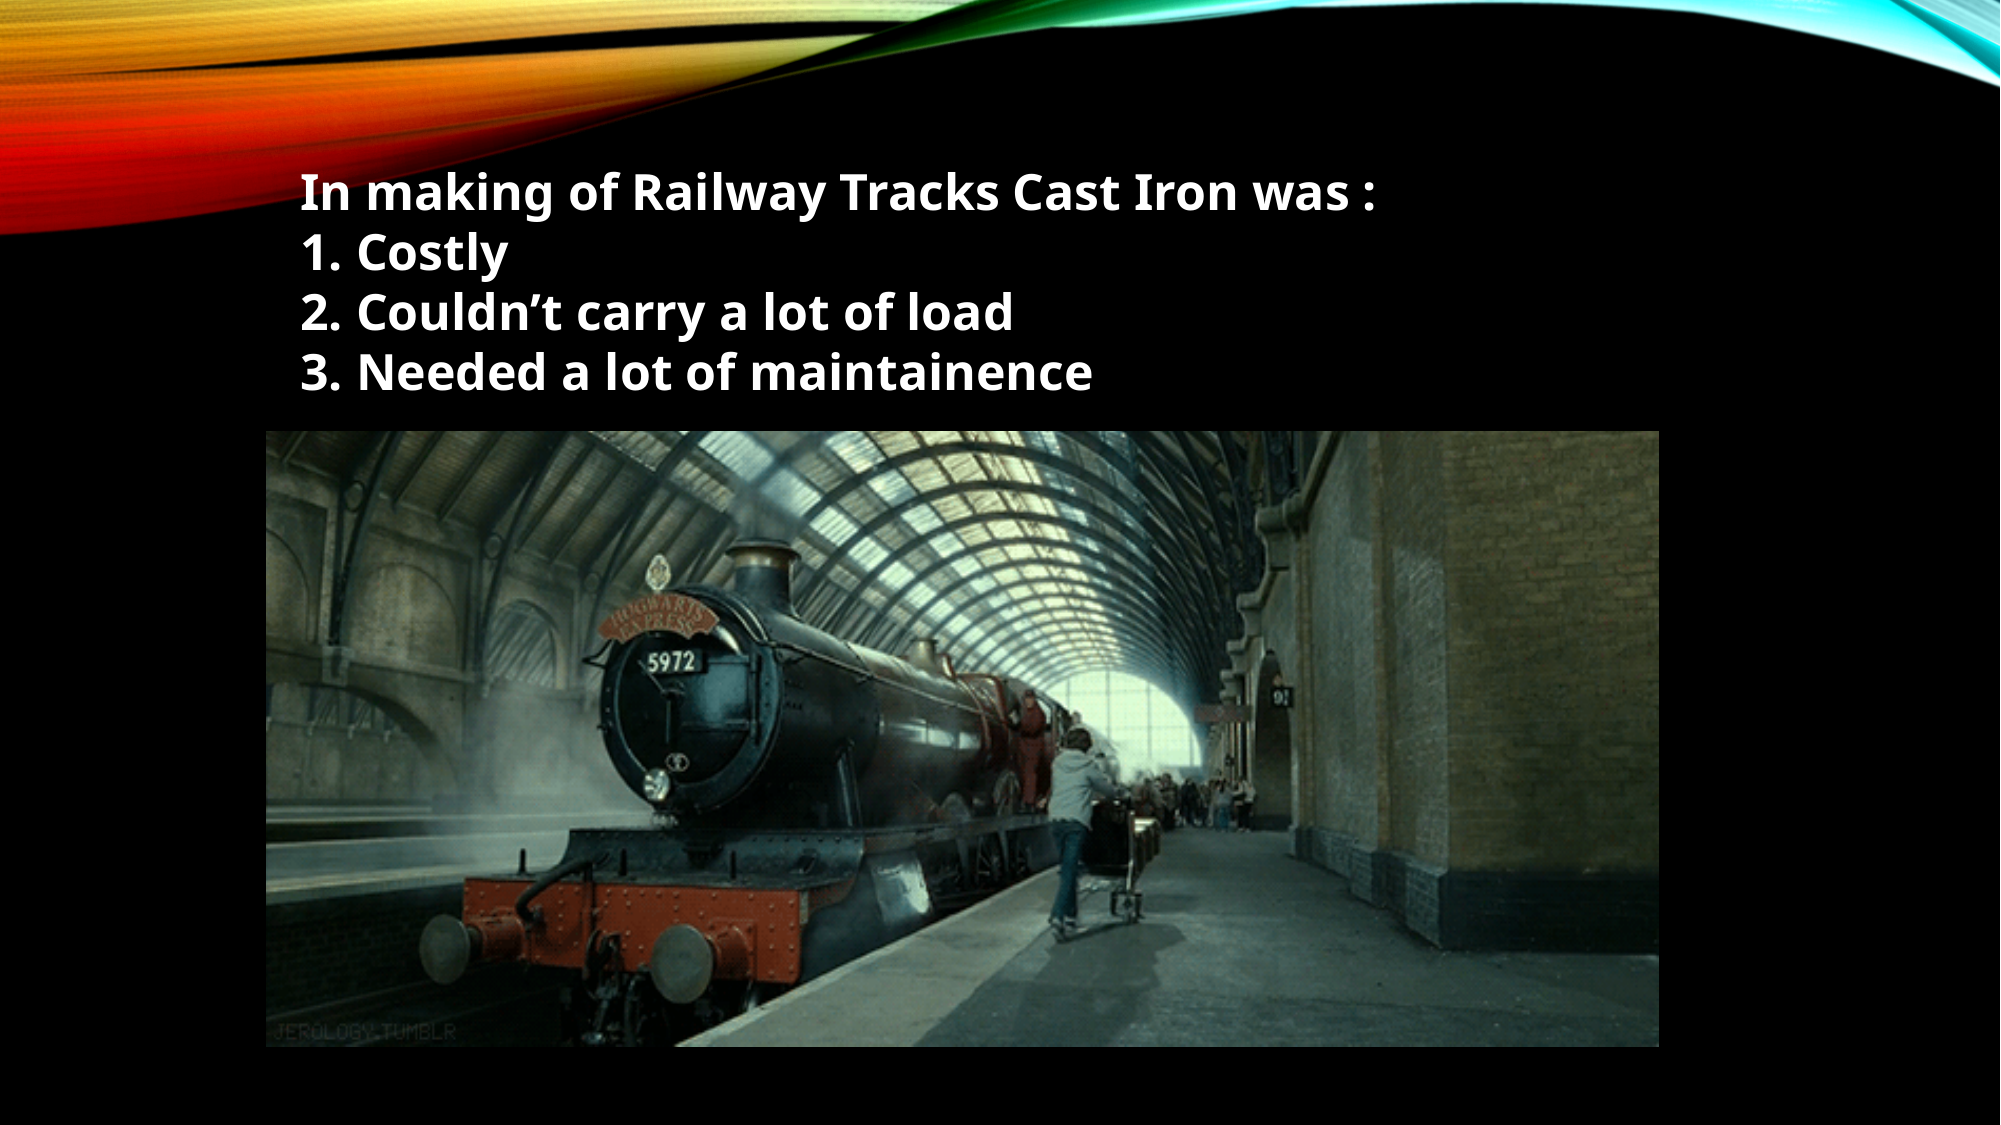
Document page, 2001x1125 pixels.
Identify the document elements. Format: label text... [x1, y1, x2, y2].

picture [266, 430, 1660, 1048]
picture [0, 0, 2000, 237]
text_box In making of Railway Tracks Cast Iron was : 1. Costly 2. Couldn’t carry a lot of load 3. Needed a lot of maintainence [285, 153, 1529, 430]
